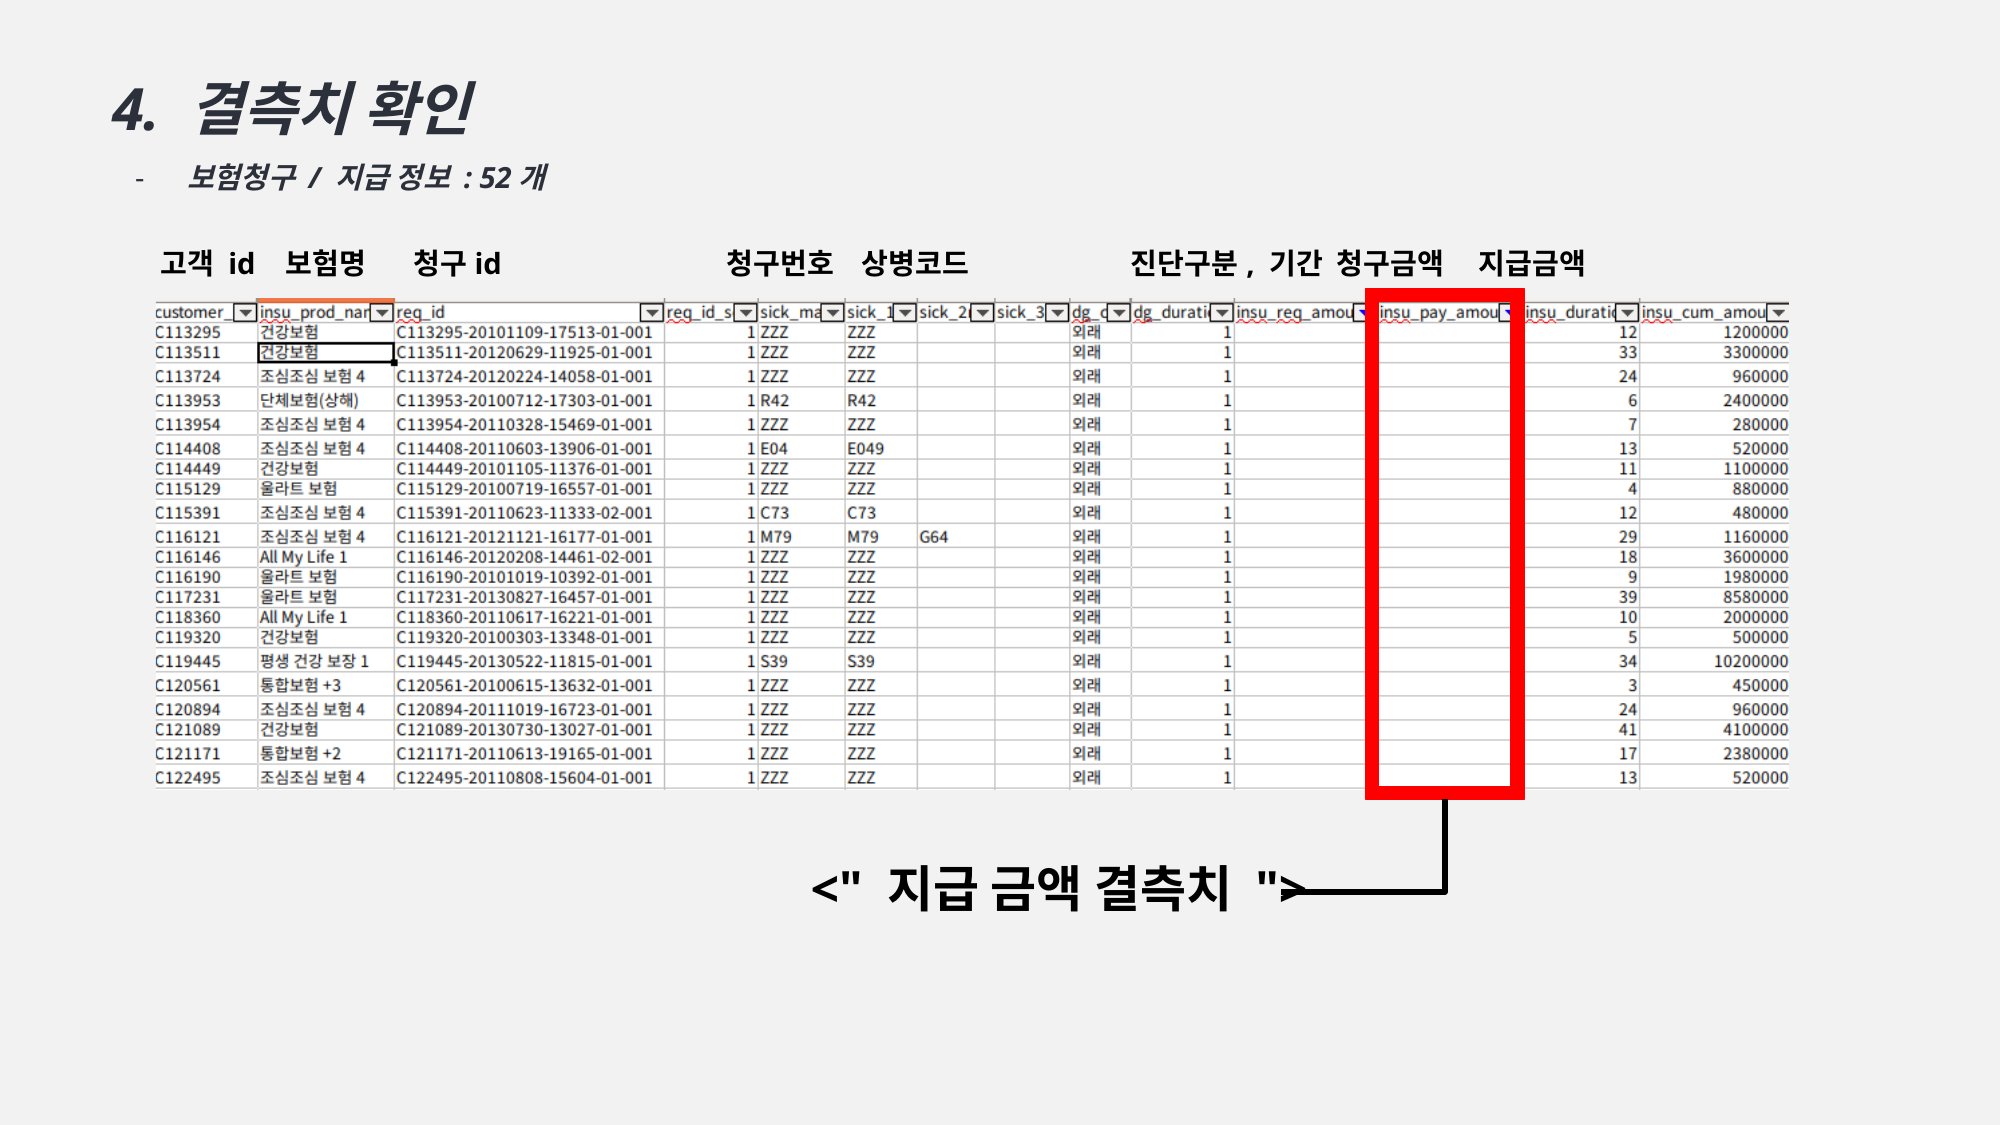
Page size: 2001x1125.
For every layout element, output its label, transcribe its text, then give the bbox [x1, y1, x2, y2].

picture [155, 298, 1790, 790]
text_box 고객 id 보험명 청구id 청구번호 상병코드 진단구분, 기간 청구금액 지급금액 [145, 230, 2000, 299]
text_box <" 지급 금액 결측치 "> [795, 842, 1318, 936]
text_box 4. 결측치 확인 보험청구 / 지급 정보 : 52개 [97, 29, 1098, 189]
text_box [1316, 763, 1410, 928]
